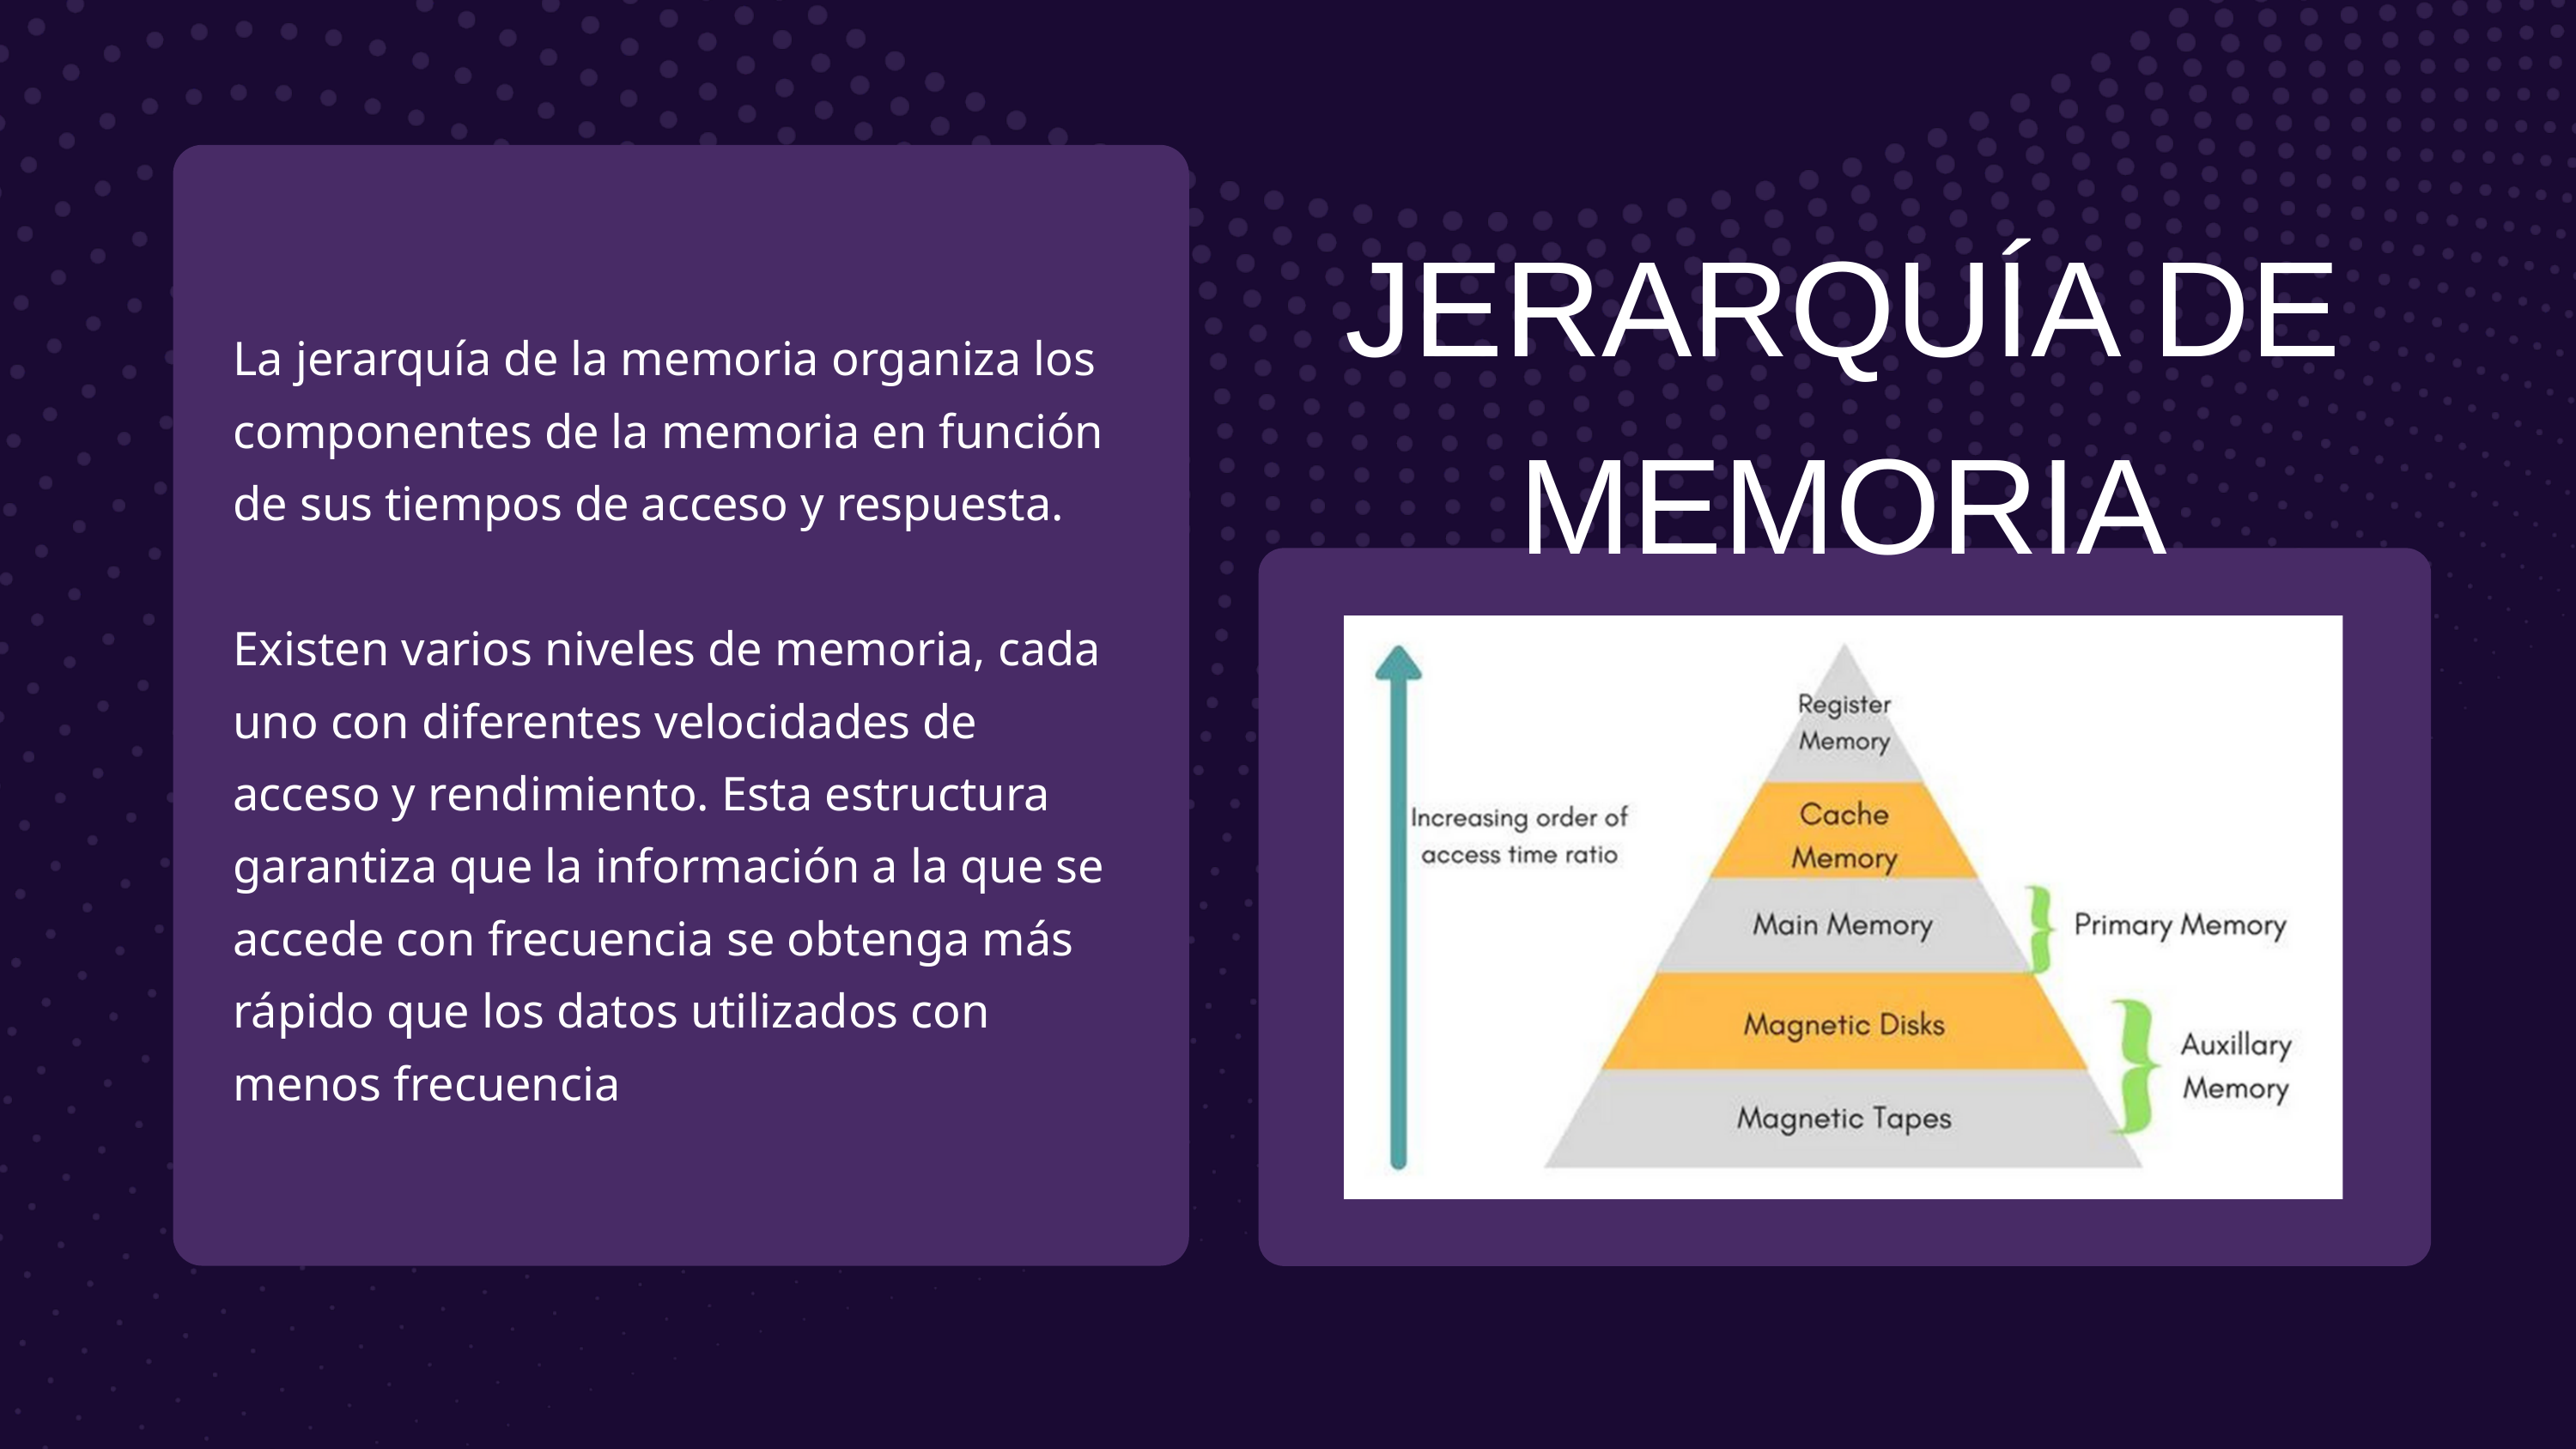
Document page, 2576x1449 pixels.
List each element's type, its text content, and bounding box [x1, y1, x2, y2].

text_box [1258, 532, 2432, 1267]
text_box [0, 0, 2576, 1449]
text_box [173, 129, 1189, 1266]
text_box JERARQUÍA DE MEMORIA [1330, 186, 2356, 531]
